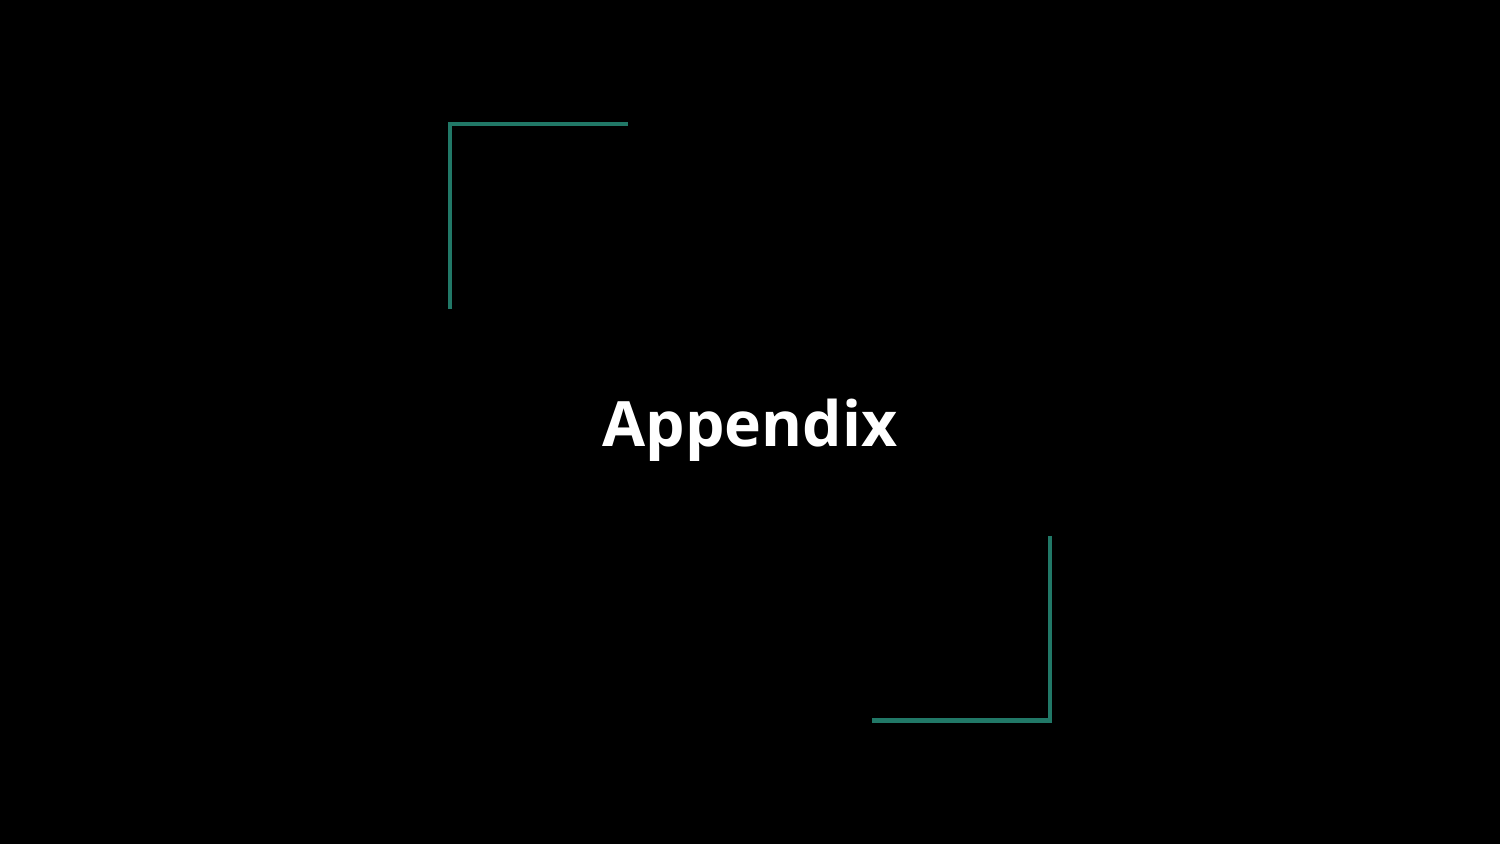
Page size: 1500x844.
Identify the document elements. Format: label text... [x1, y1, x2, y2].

title Appendix [504, 367, 996, 476]
